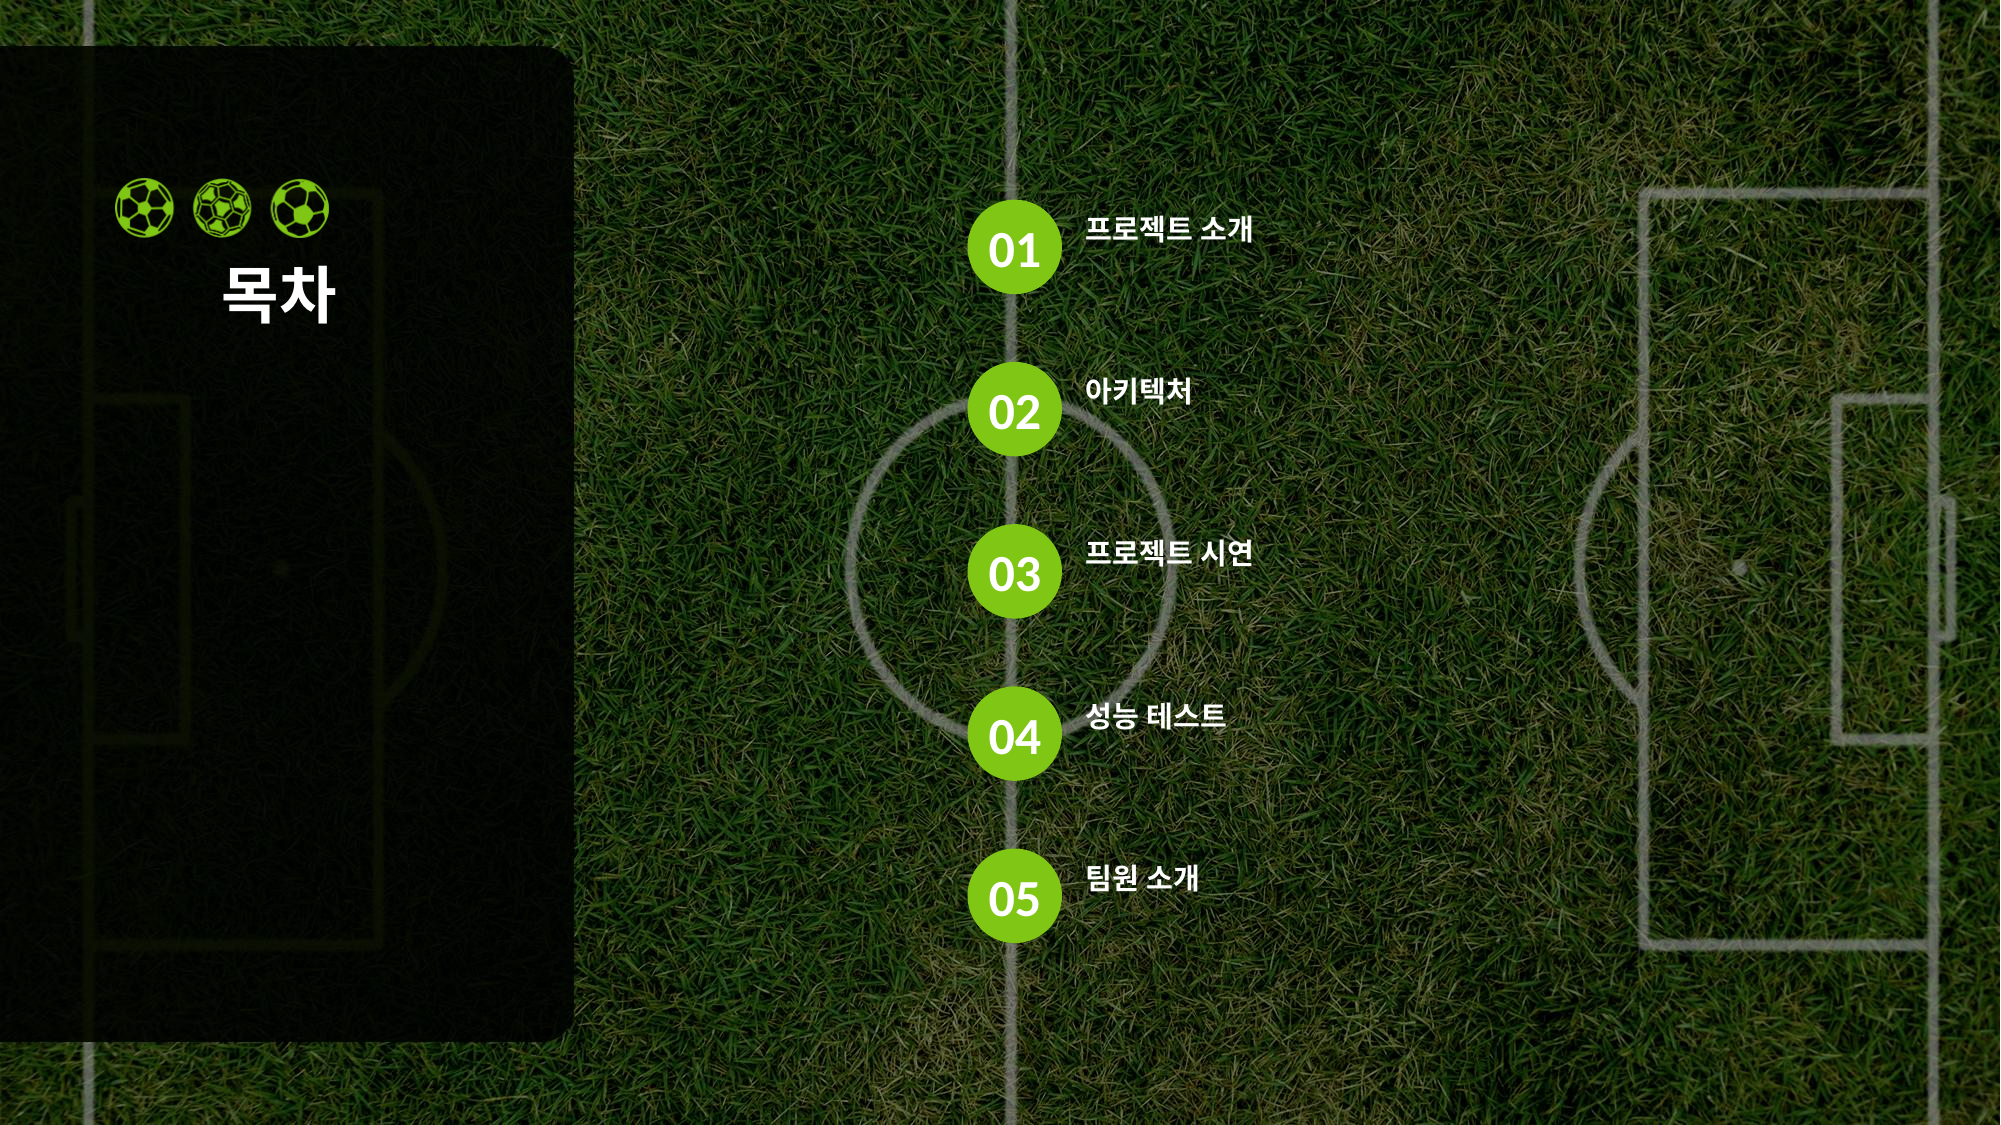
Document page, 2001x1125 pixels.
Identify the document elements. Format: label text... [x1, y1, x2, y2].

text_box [967, 686, 1831, 782]
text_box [967, 361, 1831, 457]
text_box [967, 199, 1831, 295]
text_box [967, 848, 1831, 944]
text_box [967, 523, 1831, 619]
picture [0, 0, 2000, 1125]
text_box 목차 [90, 248, 469, 339]
